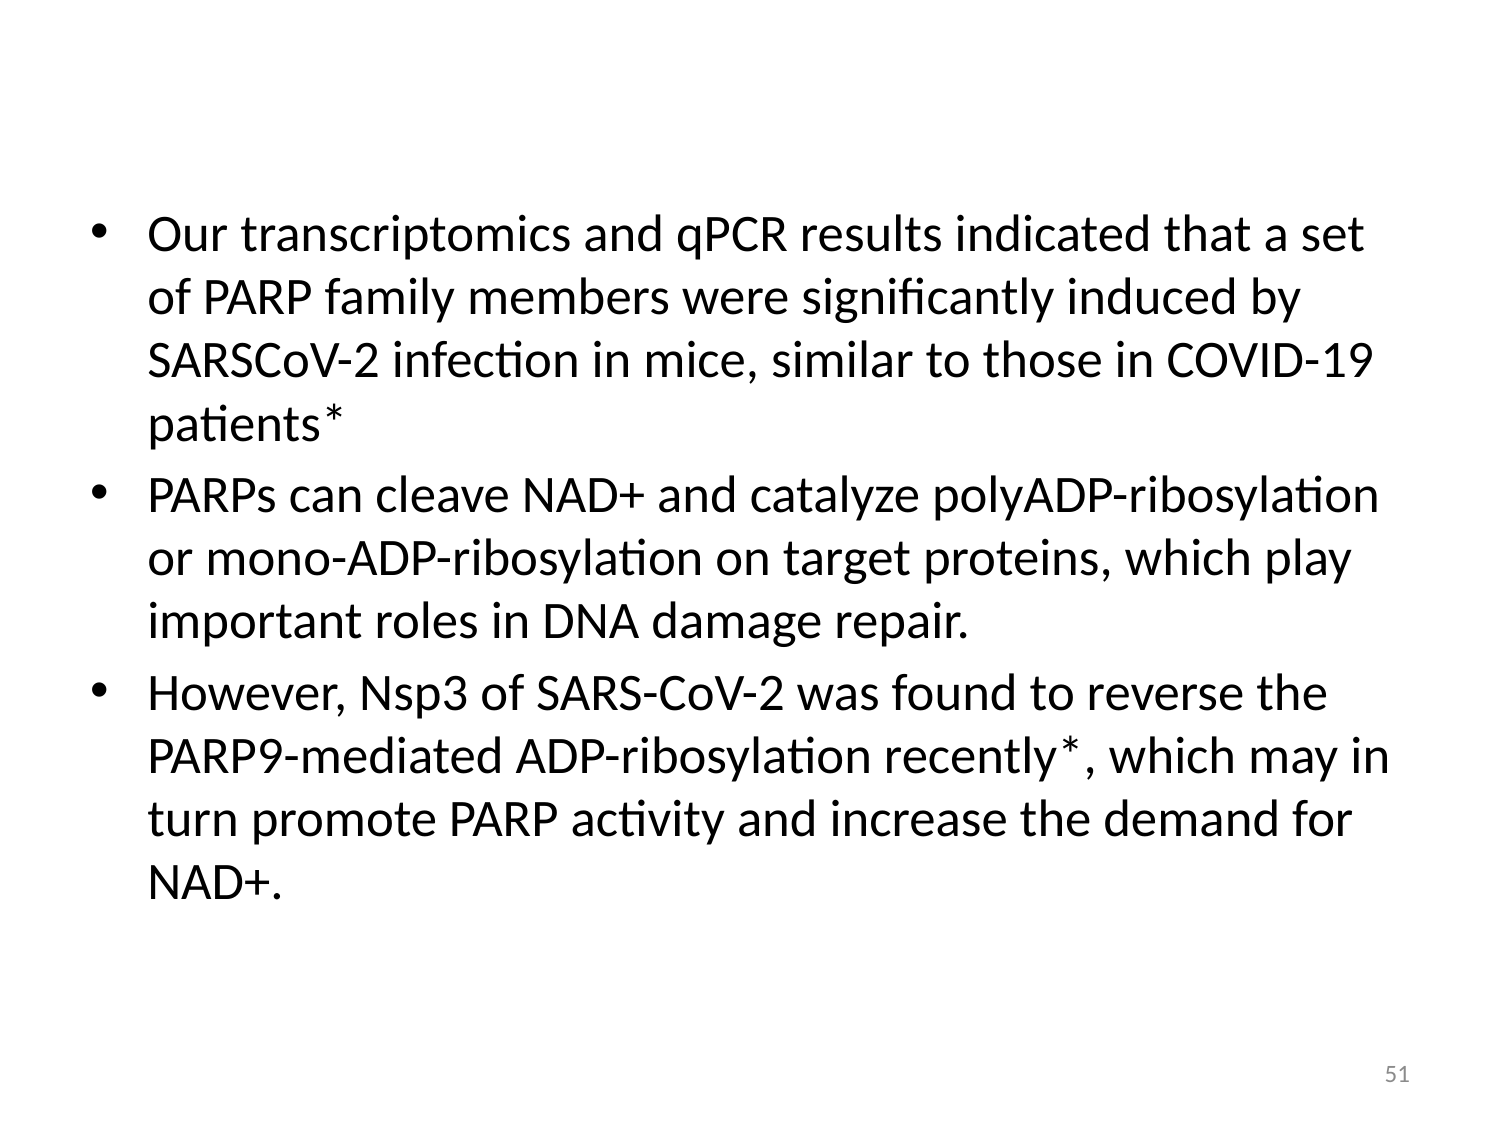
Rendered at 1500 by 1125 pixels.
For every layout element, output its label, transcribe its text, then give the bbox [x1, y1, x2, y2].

list Our transcriptomics and qPCR results indicated that a set of PARP family members were significantly induced by SARSCoV-2 infection in mice, similar to those in COVID-19 patients* PARPs can cleave NAD+ and catalyze polyADP-ribosylation or mono-ADP-ribosylation on target proteins, which play important roles in DNA damage repair. However, Nsp3 of SARS-CoV-2 was found to reverse the PARP9-mediated ADP-ribosylation recently*, which may in turn promote PARP activity and increase the demand for NAD+. [75, 191, 1425, 934]
slide_number ‹#› [1074, 1042, 1425, 1103]
